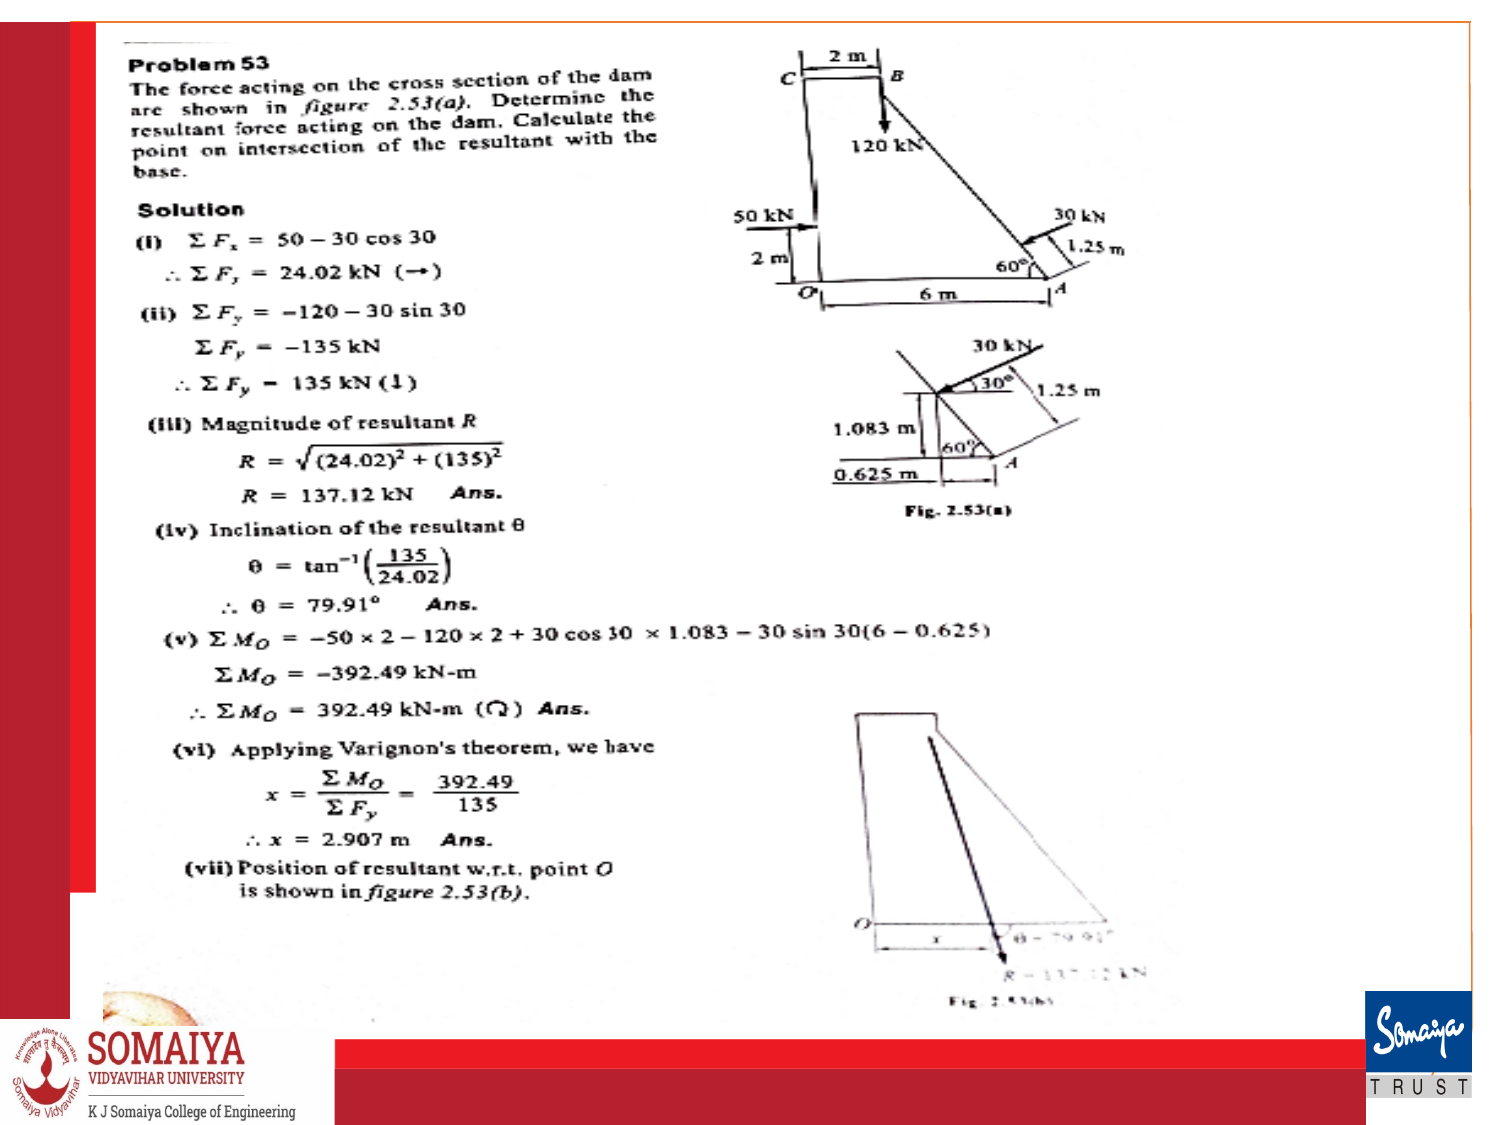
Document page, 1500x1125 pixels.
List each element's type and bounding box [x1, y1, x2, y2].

picture [0, 22, 1186, 1125]
picture [1365, 991, 1472, 1098]
picture [335, 1040, 1365, 1125]
